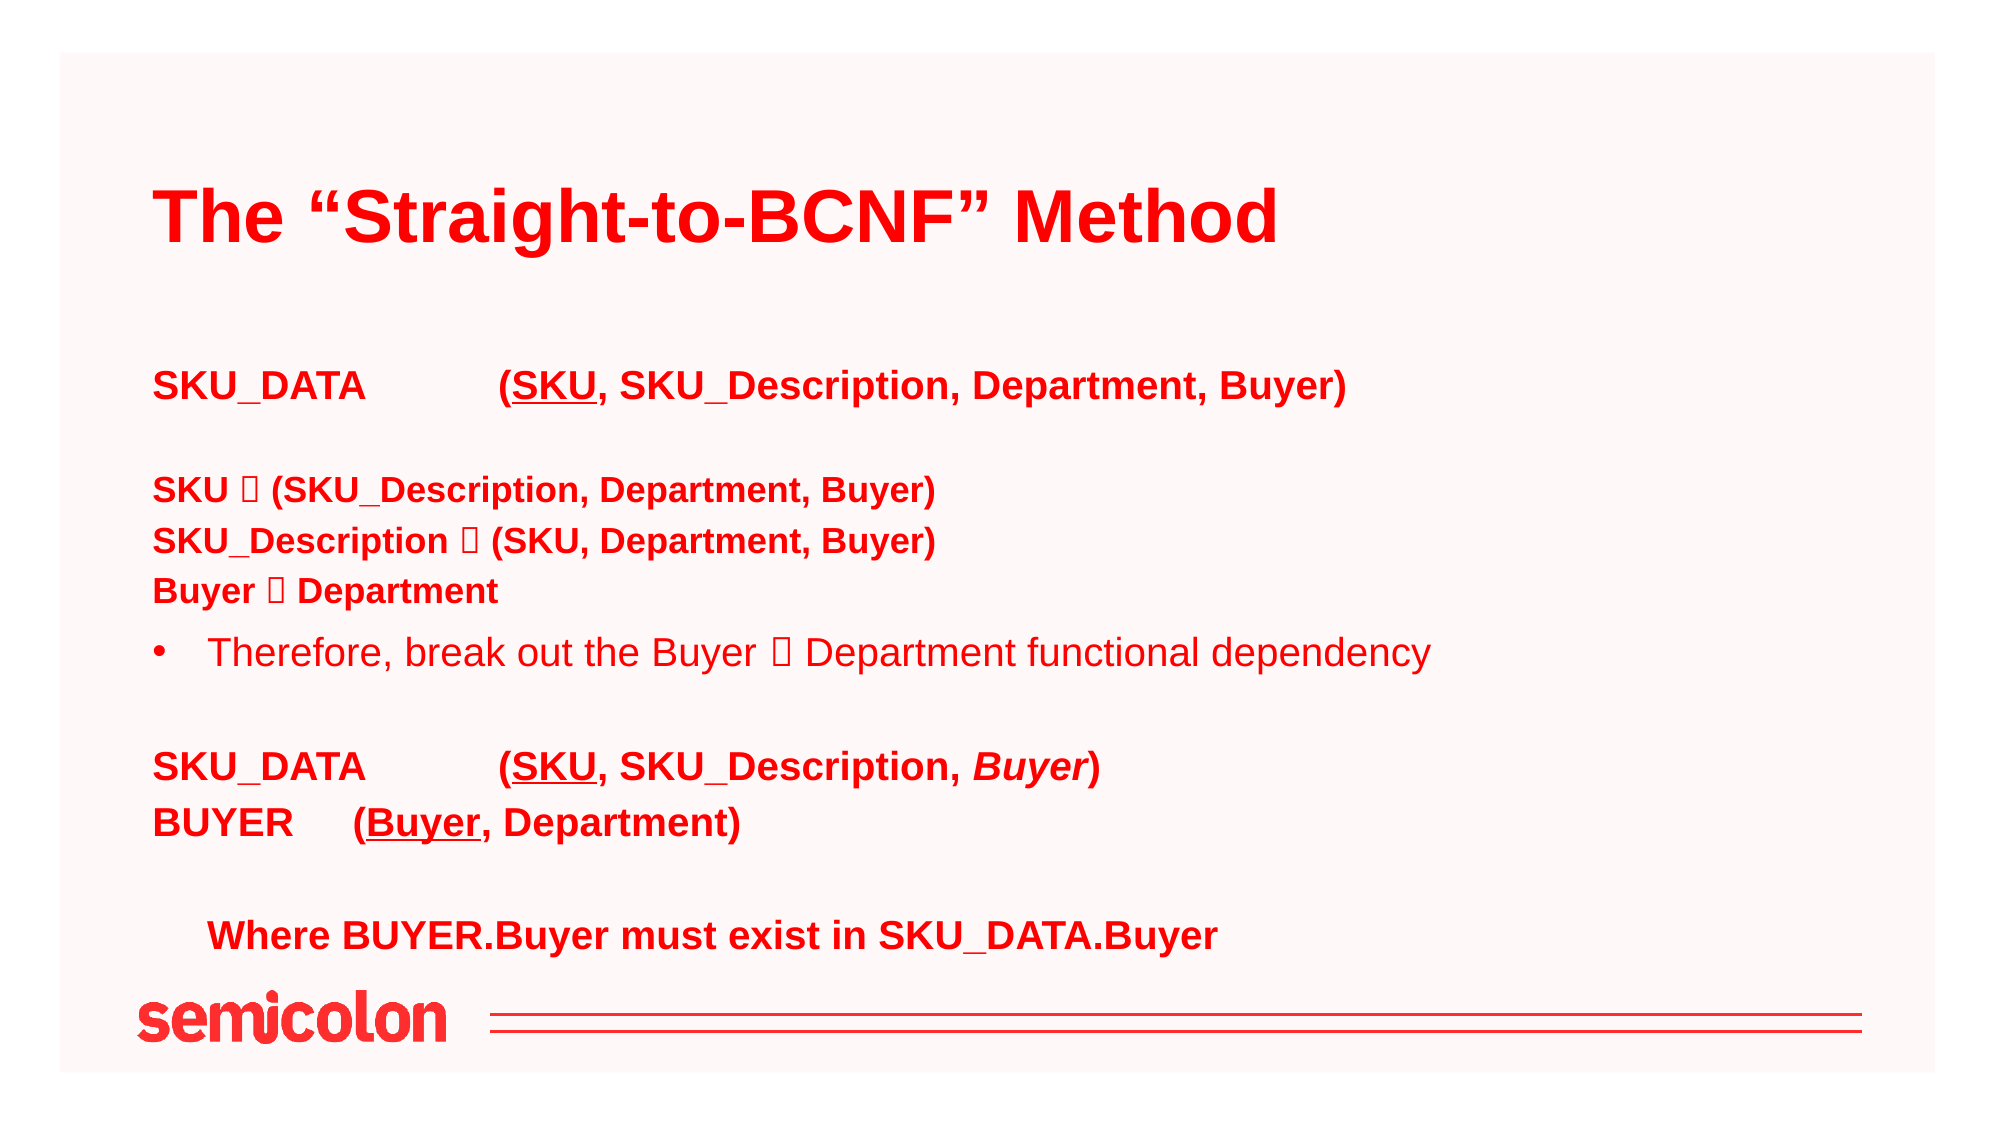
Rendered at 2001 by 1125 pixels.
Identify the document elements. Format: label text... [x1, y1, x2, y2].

title The “Straight-to-BCNF” Method [137, 129, 1863, 309]
list SKU_DATA (SKU, SKU_Description, Department, Buyer) SKU  (SKU_Description, Department, Buyer) SKU_Description  (SKU, Department, Buyer) Buyer  Department Therefore, break out the Buyer  Department functional dependency SKU_DATA (SKU, SKU_Description, Buyer) BUYER (Buyer, Department) Where BUYER.Buyer must exist in SKU_DATA.Buyer [137, 351, 1863, 969]
picture [137, 990, 446, 1044]
